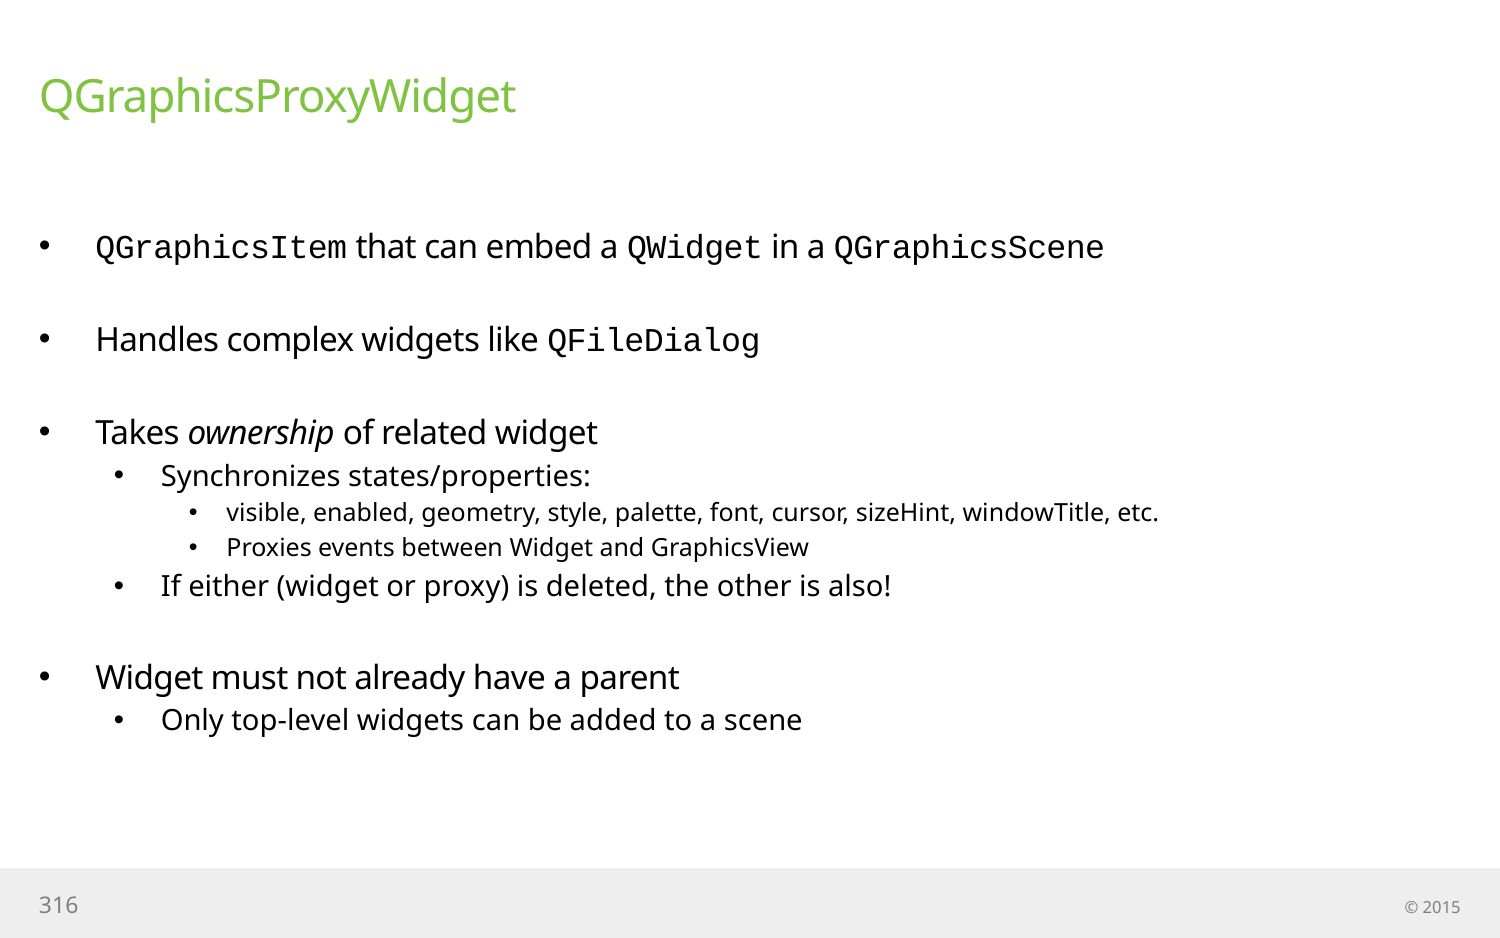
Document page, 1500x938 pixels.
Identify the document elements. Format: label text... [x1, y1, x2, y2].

list QGraphicsItem that can embed a QWidget in a QGraphicsScene Handles complex widgets like QFileDialog Takes ownership of related widget Synchronizes states/properties: visible, enabled, geometry, style, palette, font, cursor, sizeHint, windowTitle, etc. Proxies events between Widget and GraphicsView If either (widget or proxy) is deleted, the other is also! Widget must not already have a parent Only top-level widgets can be added to a scene [39, 224, 1471, 846]
title QGraphicsProxyWidget [39, 66, 1052, 195]
slide_number 316 [39, 892, 410, 921]
footer © 2015 [1188, 896, 1461, 917]
